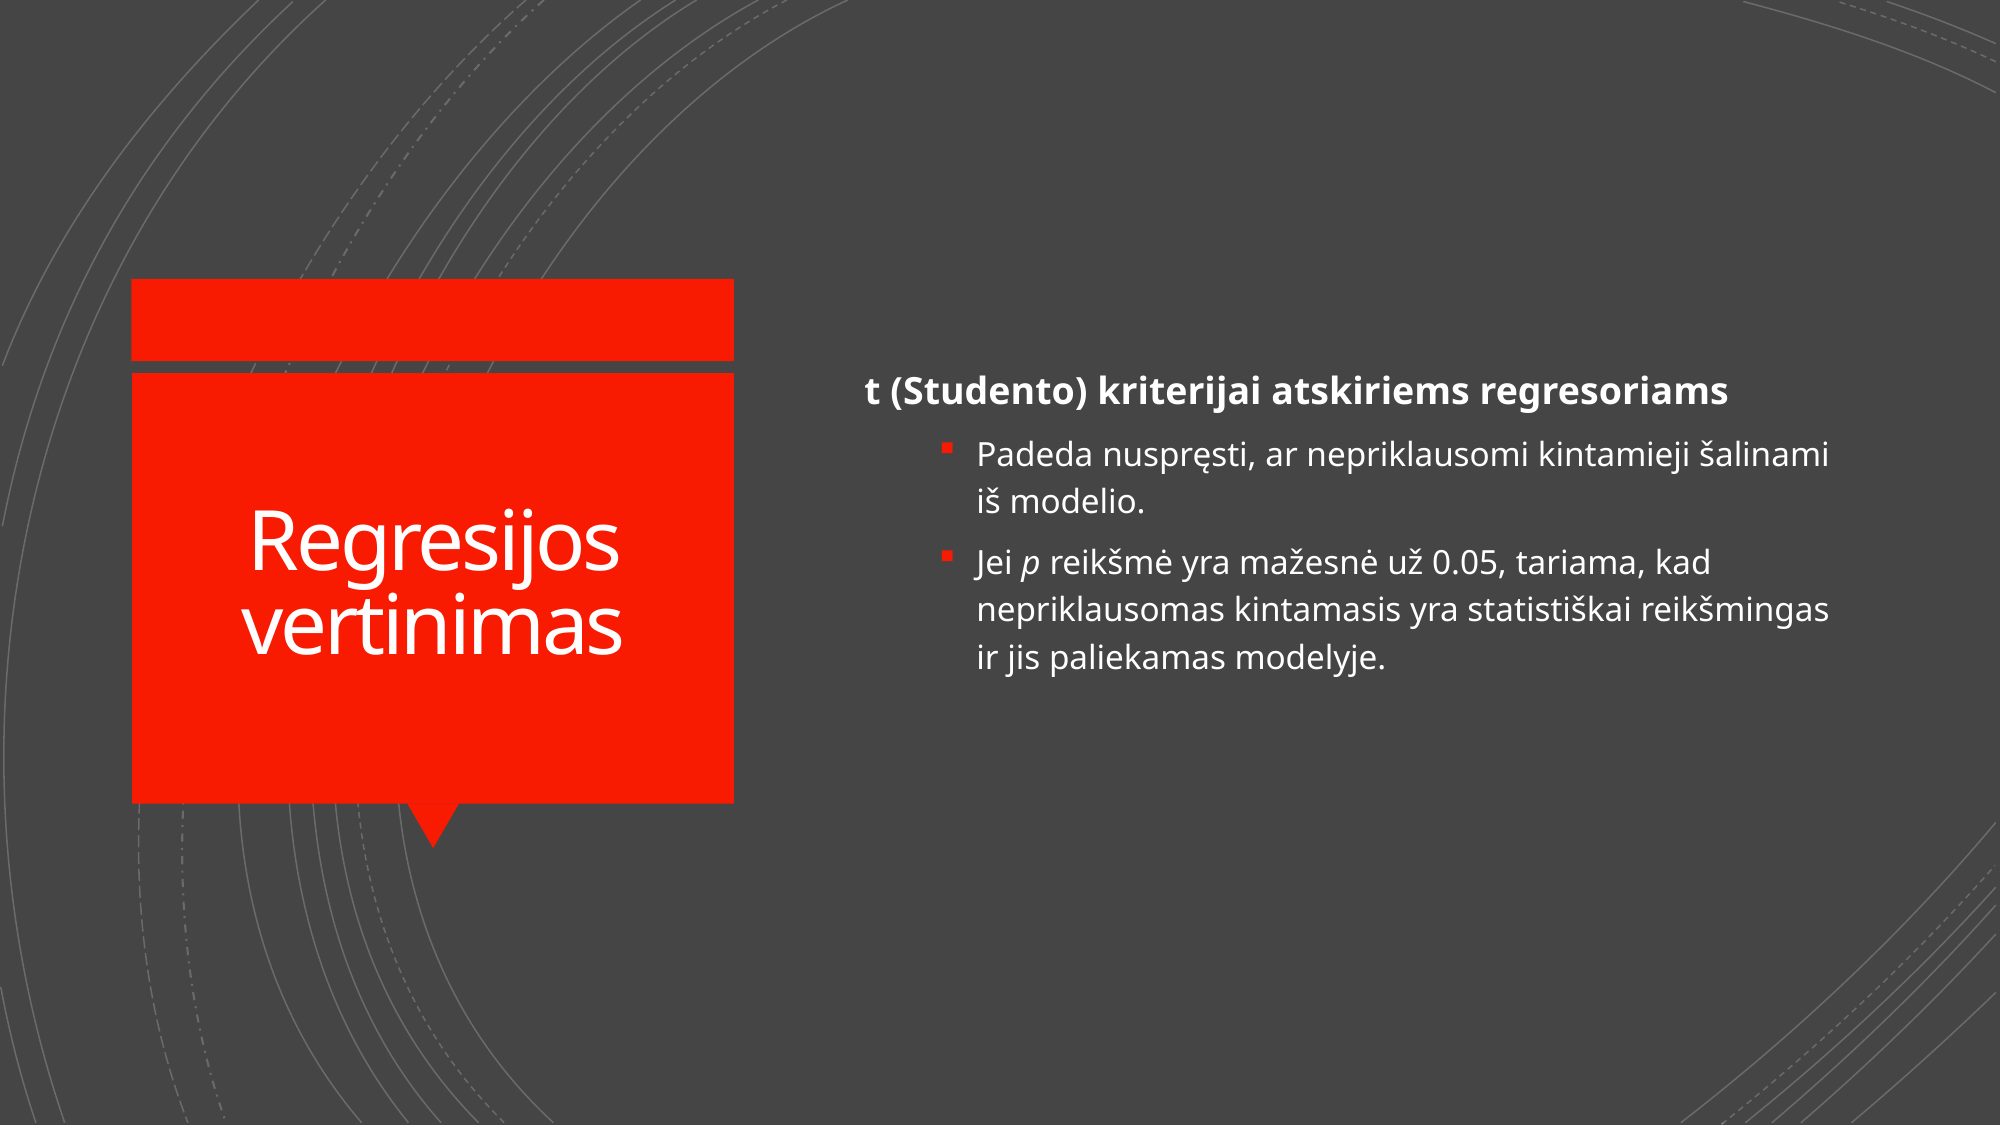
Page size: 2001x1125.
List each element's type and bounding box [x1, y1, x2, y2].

text_box [0, 0, 1996, 1125]
text_box [131, 278, 735, 849]
text_box [1996, 0, 2000, 1124]
